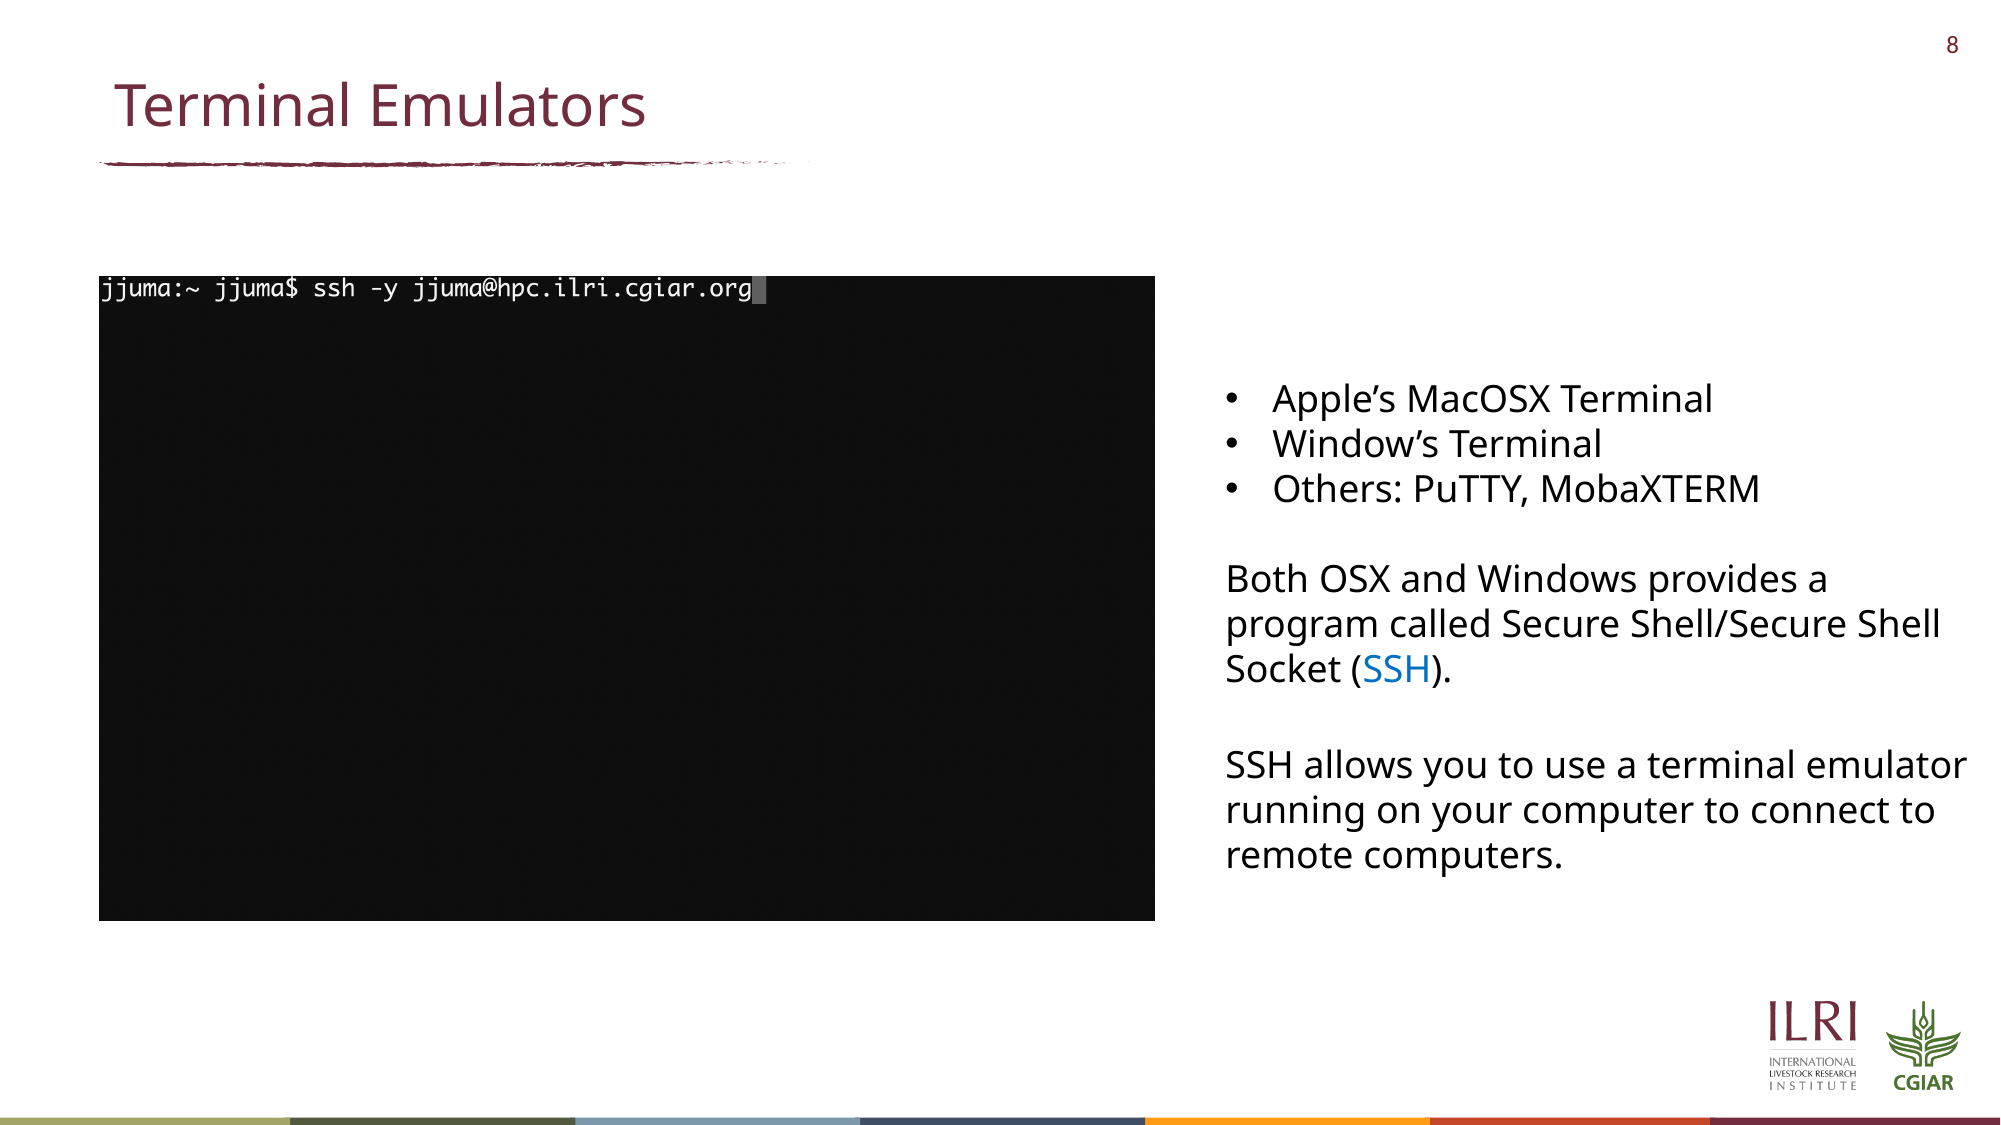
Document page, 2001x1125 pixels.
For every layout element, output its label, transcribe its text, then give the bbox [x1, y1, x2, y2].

picture [99, 276, 1155, 921]
picture [1770, 1001, 1961, 1090]
text_box Terminal Emulators [99, 51, 799, 146]
picture [99, 160, 809, 168]
text_box Apple’s MacOSX Terminal Window’s Terminal Others: PuTTY, MobaXTERM Both OSX and Windows provides a program called Secure Shell/Secure Shell Socket (SSH). SSH allows you to use a terminal emulator running on your computer to connect to remote computers. [1210, 367, 1985, 883]
